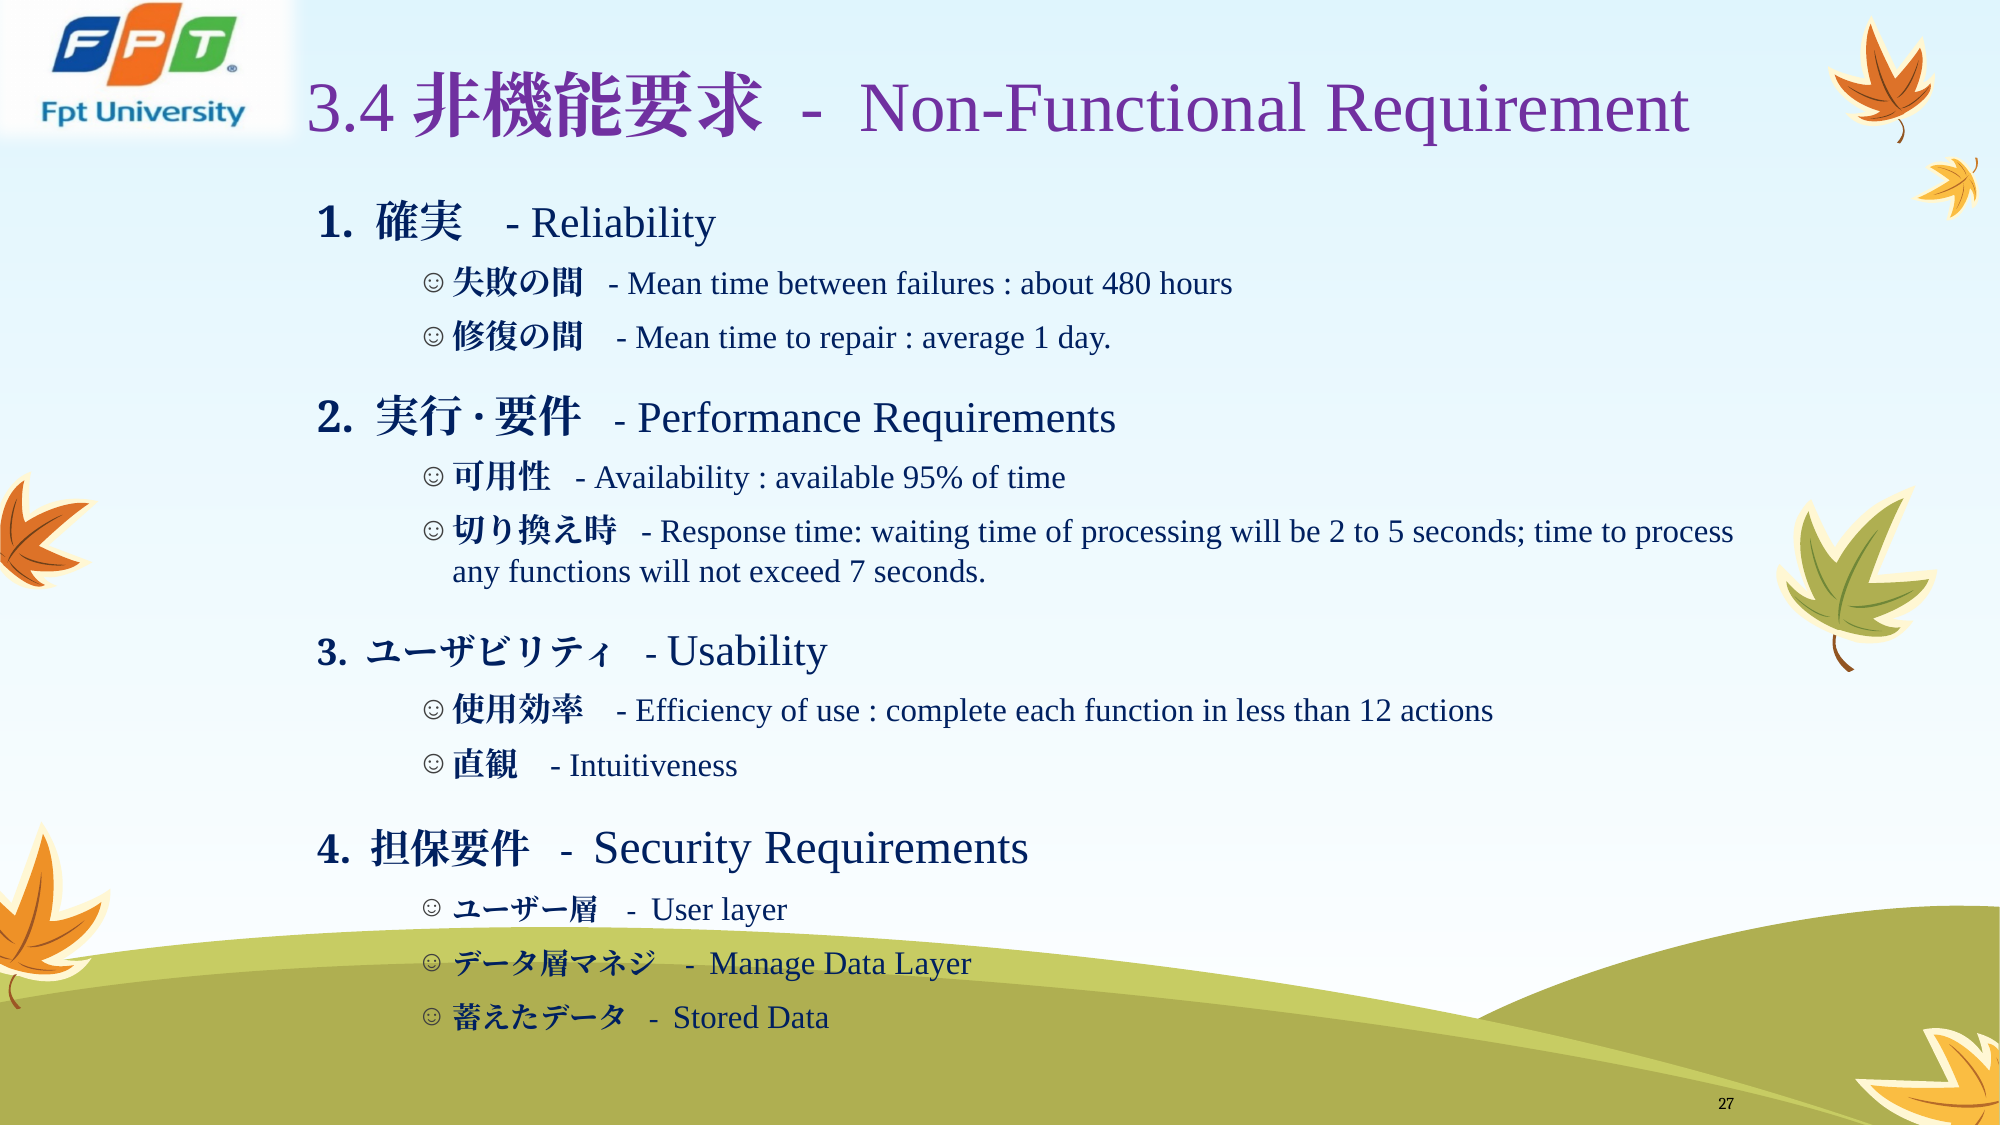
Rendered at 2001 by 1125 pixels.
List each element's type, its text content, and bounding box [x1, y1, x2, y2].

list 1. 確実 - Reliability 失敗の間 - Mean time between failures : about 480 hours 修復の間 - Mean time to repair : average 1 day. 2. 実行·要件 - Performance Requirements 可用性 - Availability : available 95% of time 切り換え時 - Response time: waiting time of processing will be 2 to 5 seconds; time to process any functions will not exceed 7 seconds. 3. ユーザビリティ - Usability 使用効率 - Efficiency of use : complete each function in less than 12 actions 直観 - Intuitiveness 4. 担保要件 - Security Requirements ユーザー層 - User layer データ層マネジ - Manage Data Layer 蓄えたデータ - Stored Data [294, 186, 1794, 1053]
title 3.4非機能要求 - Non-Functional Requirement [312, 12, 1749, 155]
slide_number 27 [1644, 1083, 1750, 1122]
picture [0, 0, 312, 155]
